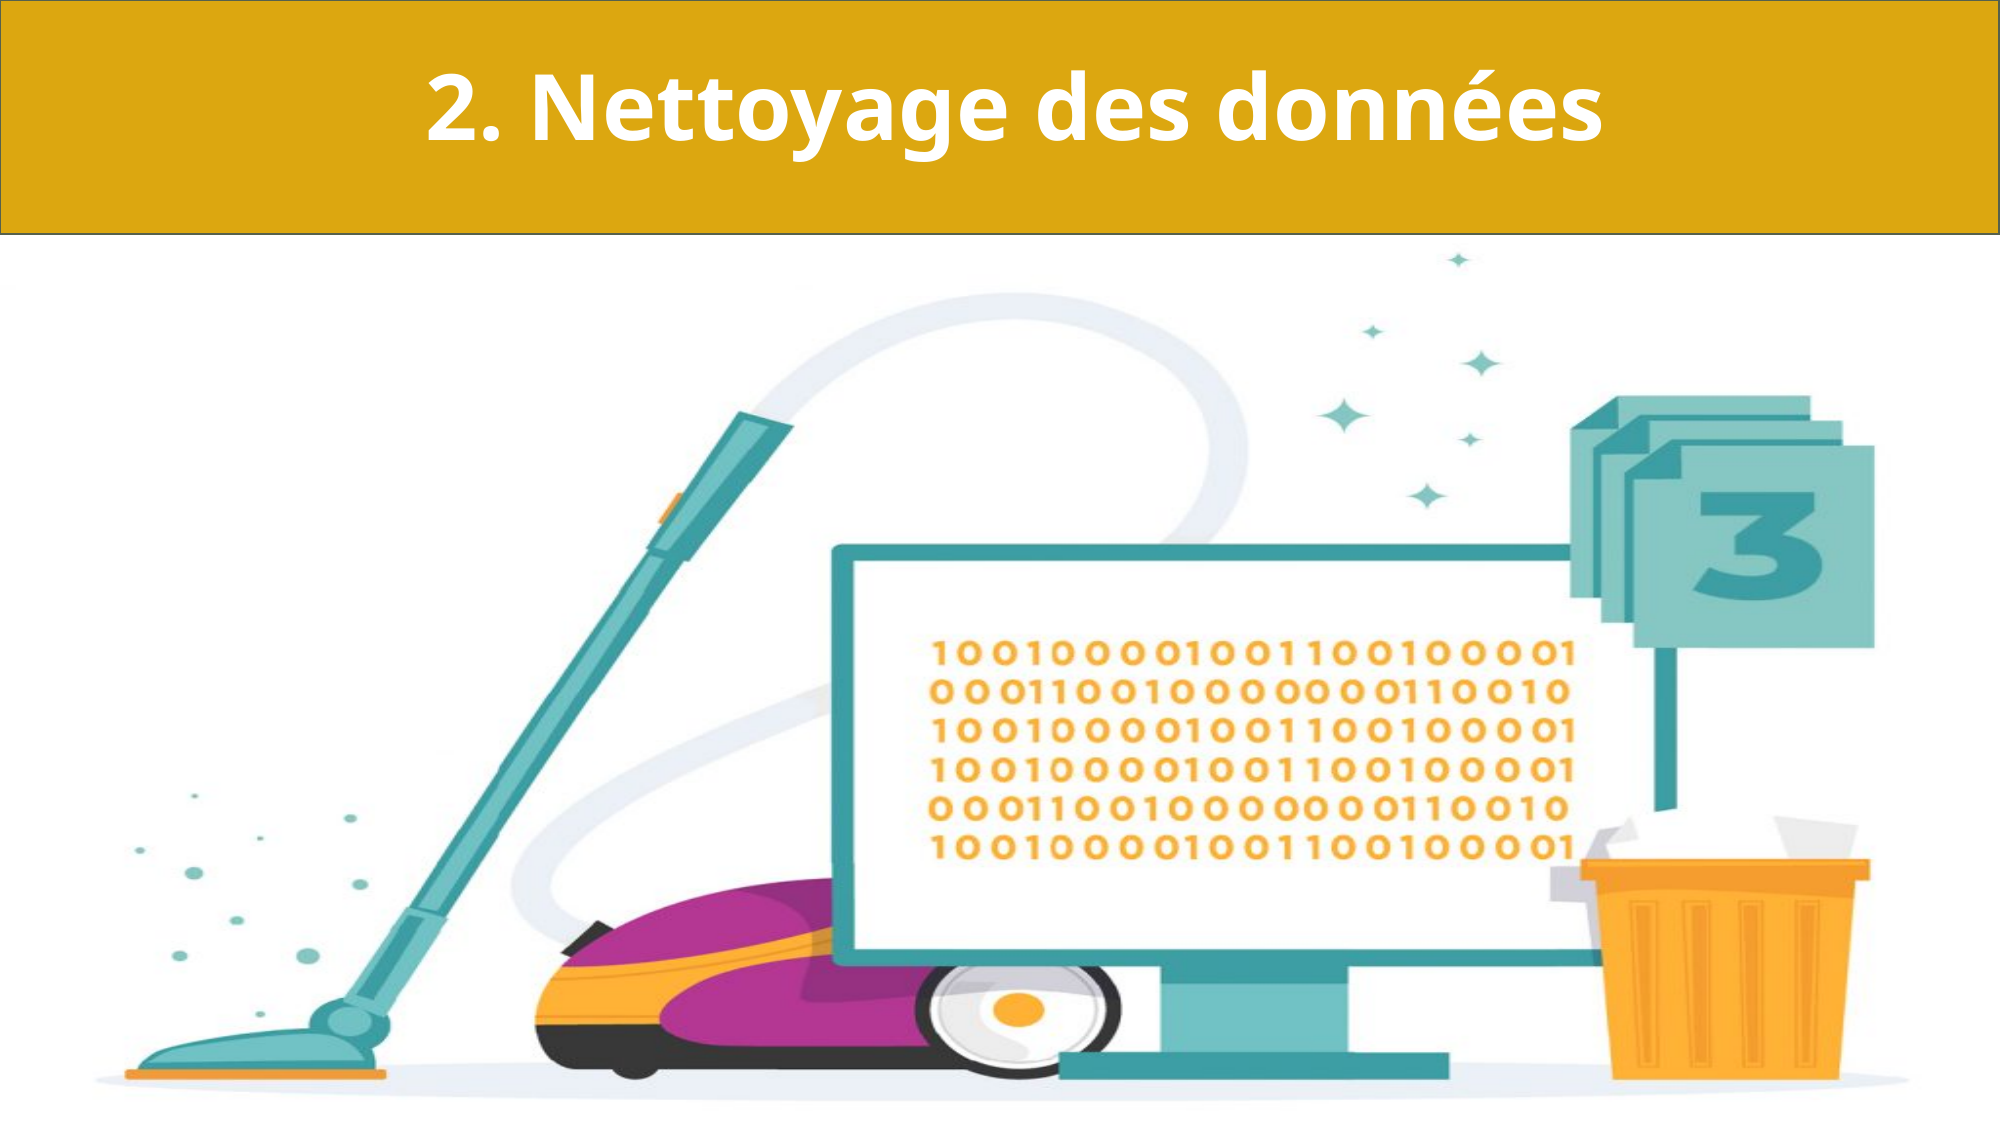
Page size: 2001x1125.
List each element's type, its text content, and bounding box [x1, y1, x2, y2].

picture [0, 0, 2000, 1125]
title 2. Nettoyage des données [410, 65, 1399, 167]
text_box [0, 0, 1399, 233]
